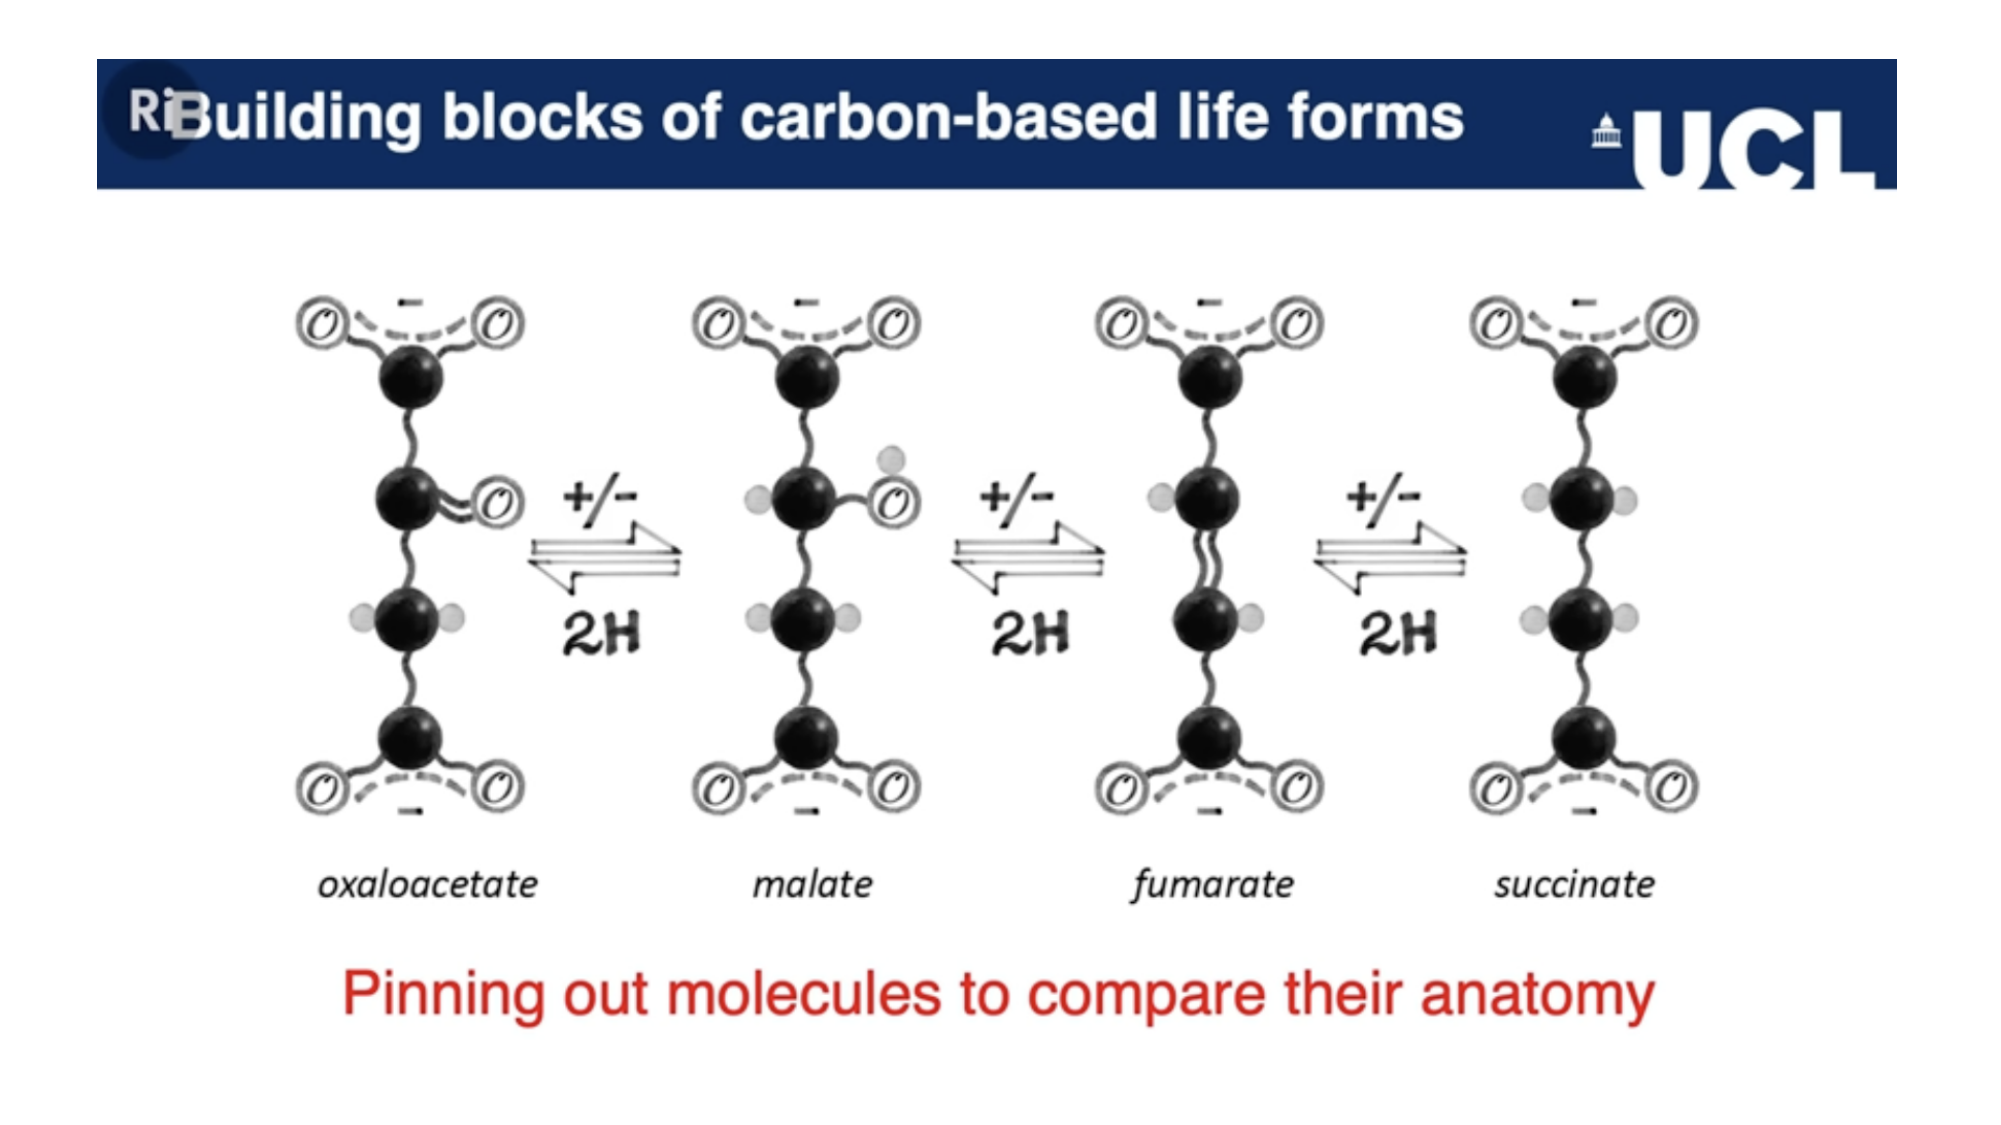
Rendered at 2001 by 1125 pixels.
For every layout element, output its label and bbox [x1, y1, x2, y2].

picture [97, 59, 1897, 1062]
